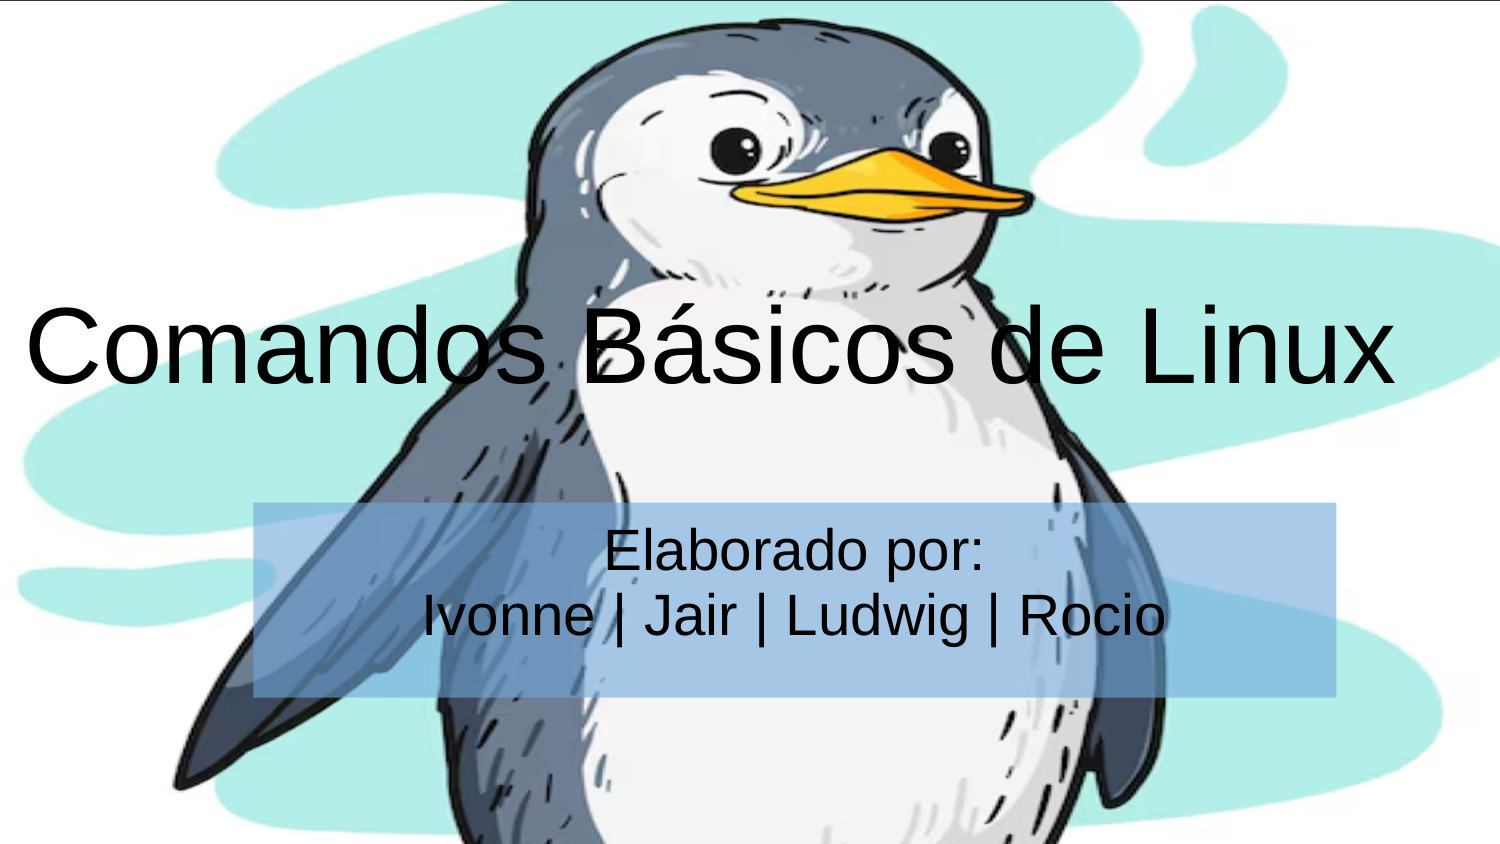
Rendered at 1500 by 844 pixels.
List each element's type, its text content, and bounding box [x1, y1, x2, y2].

picture [0, 0, 1500, 844]
subtitle Elaborado por: Ivonne | Jair | Ludwig | Rocio [253, 502, 1337, 698]
title Comandos Básicos de Linux [0, 83, 1423, 422]
